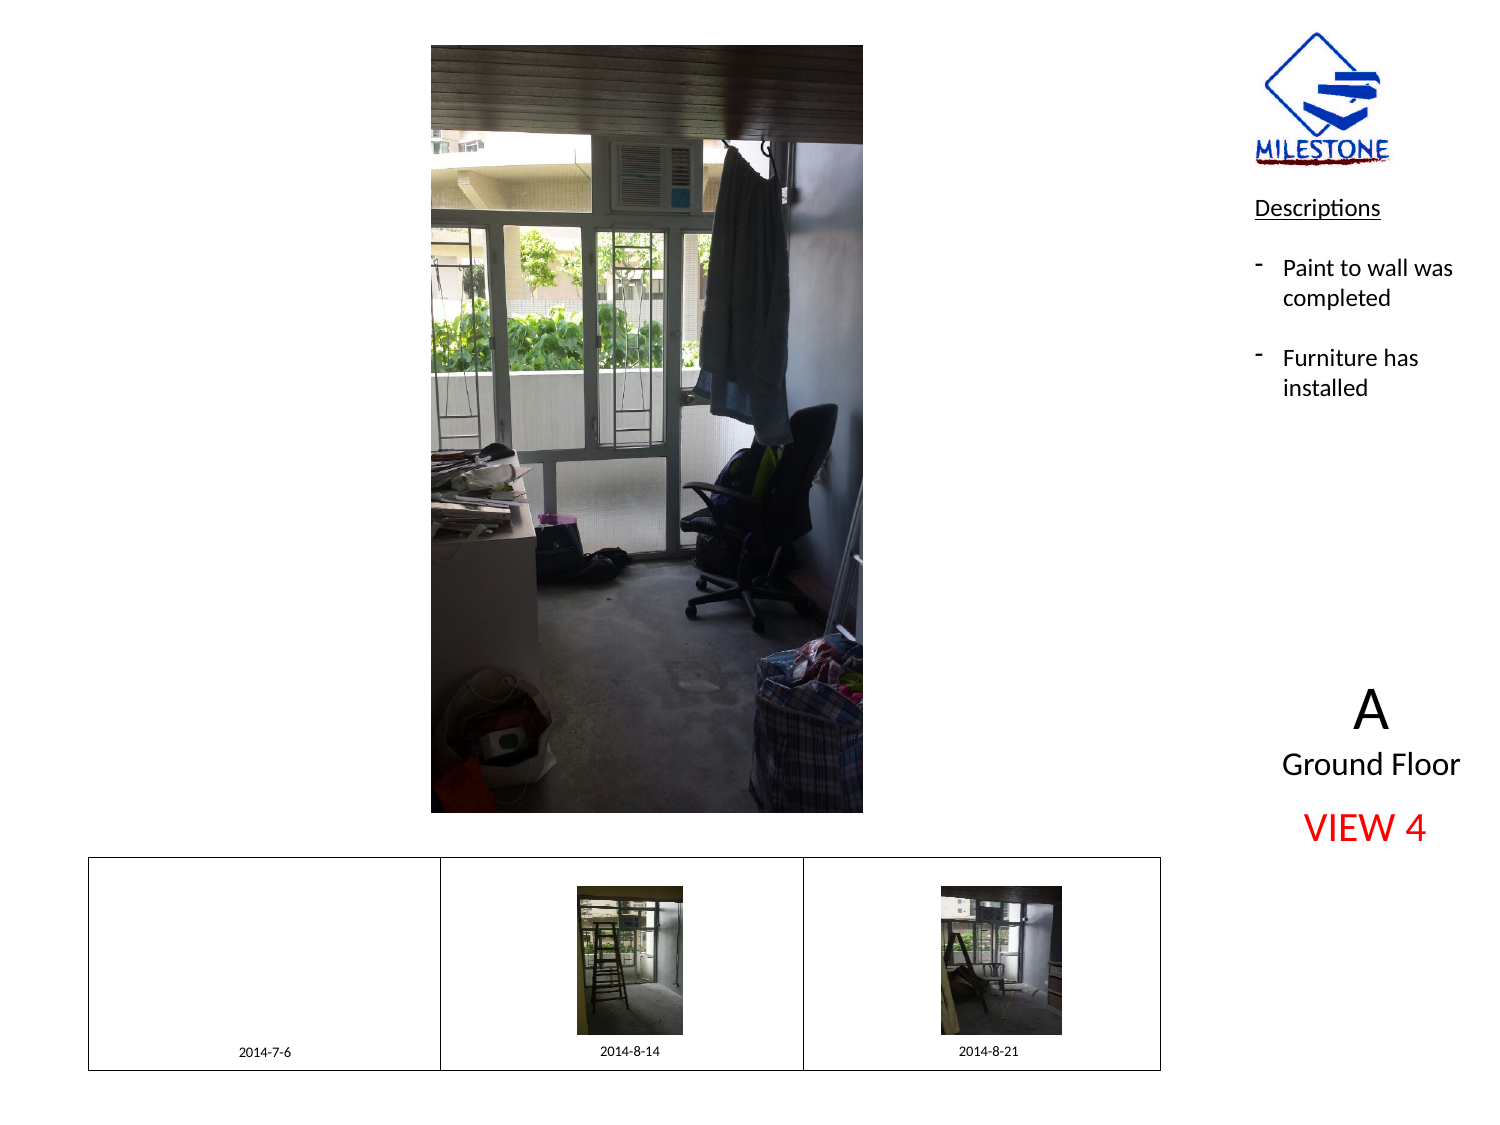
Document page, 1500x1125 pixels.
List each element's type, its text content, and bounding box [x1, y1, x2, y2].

picture [576, 886, 683, 1035]
picture [1222, 15, 1419, 186]
text_box VIEW 4 [1289, 792, 1481, 846]
text_box A Ground Floor [1179, 660, 1500, 790]
table_header [89, 858, 440, 1070]
text_box 2014-8-21 [944, 1043, 1034, 1067]
text_box 2014-7-6 [224, 1035, 307, 1068]
picture [430, 44, 864, 813]
text_box Descriptions Paint to wall was completed Furniture has installed [1240, 184, 1481, 439]
picture [940, 886, 1062, 1035]
table_header [441, 858, 803, 1070]
table_header [804, 858, 1160, 1070]
text_box 2014-8-14 [585, 1043, 675, 1067]
